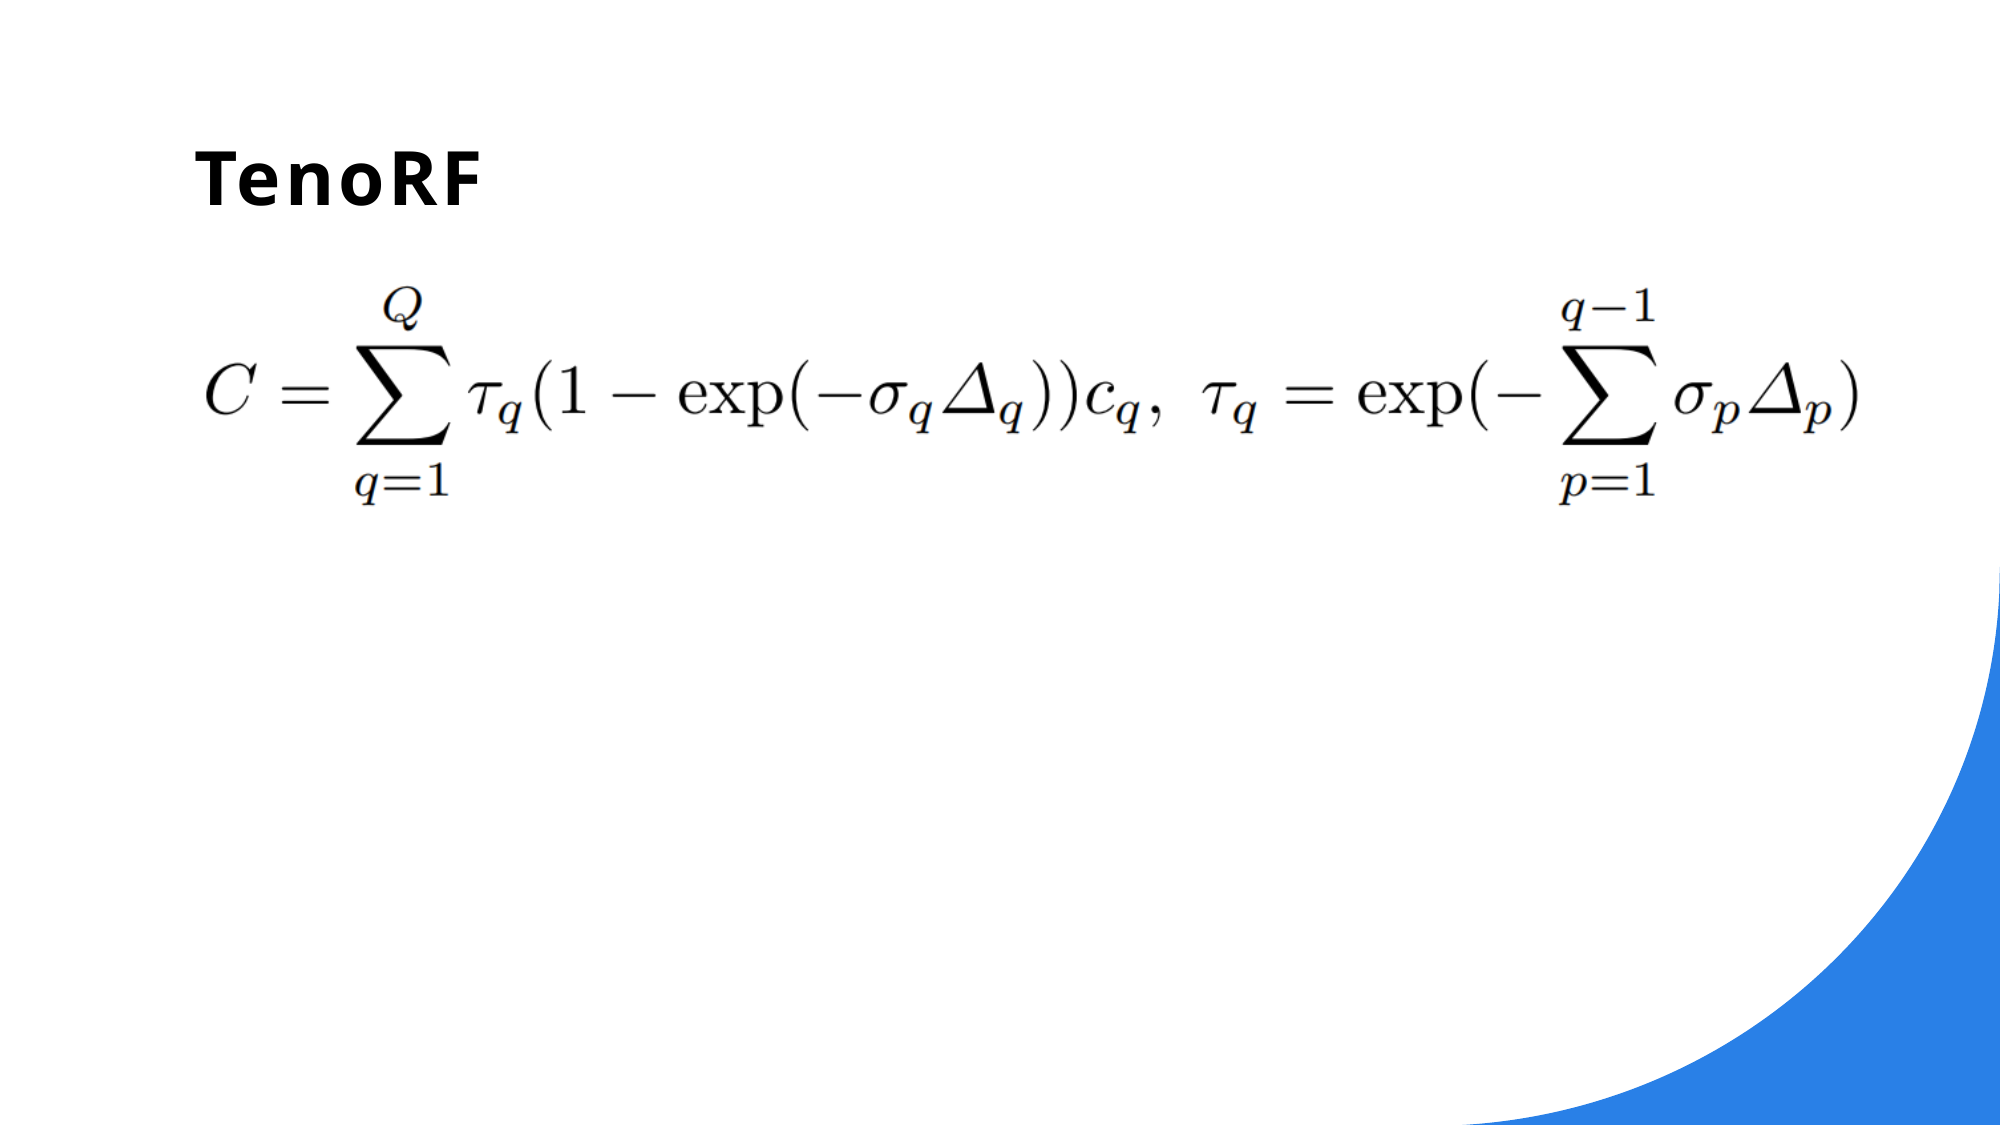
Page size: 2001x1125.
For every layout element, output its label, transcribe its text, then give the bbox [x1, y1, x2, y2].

title TenoRF [176, 118, 1809, 236]
picture [176, 276, 1886, 529]
